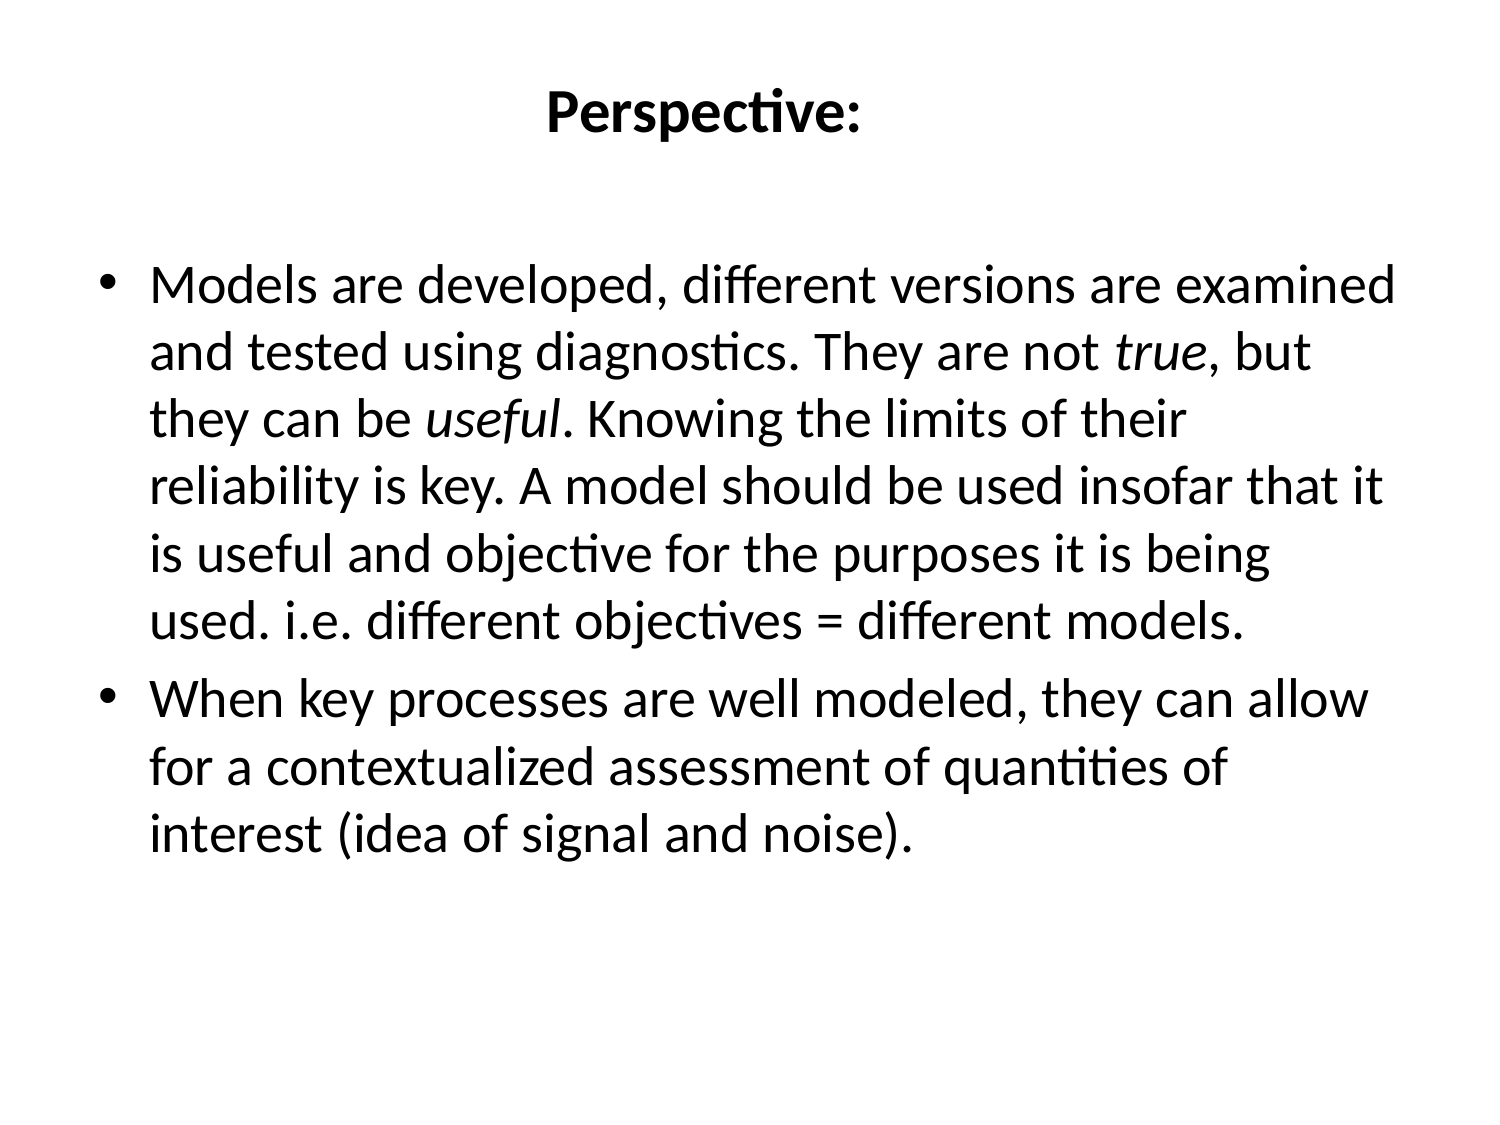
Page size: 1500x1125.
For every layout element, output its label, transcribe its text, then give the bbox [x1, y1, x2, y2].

title Perspective: [83, 62, 1328, 153]
list Models are developed, different versions are examined and tested using diagnostics. They are not true, but they can be useful. Knowing the limits of their reliability is key. A model should be used insofar that it is useful and objective for the purposes it is being used. i.e. different objectives = different models. When key processes are well modeled, they can allow for a contextualized assessment of quantities of interest (idea of signal and noise). [83, 239, 1417, 931]
